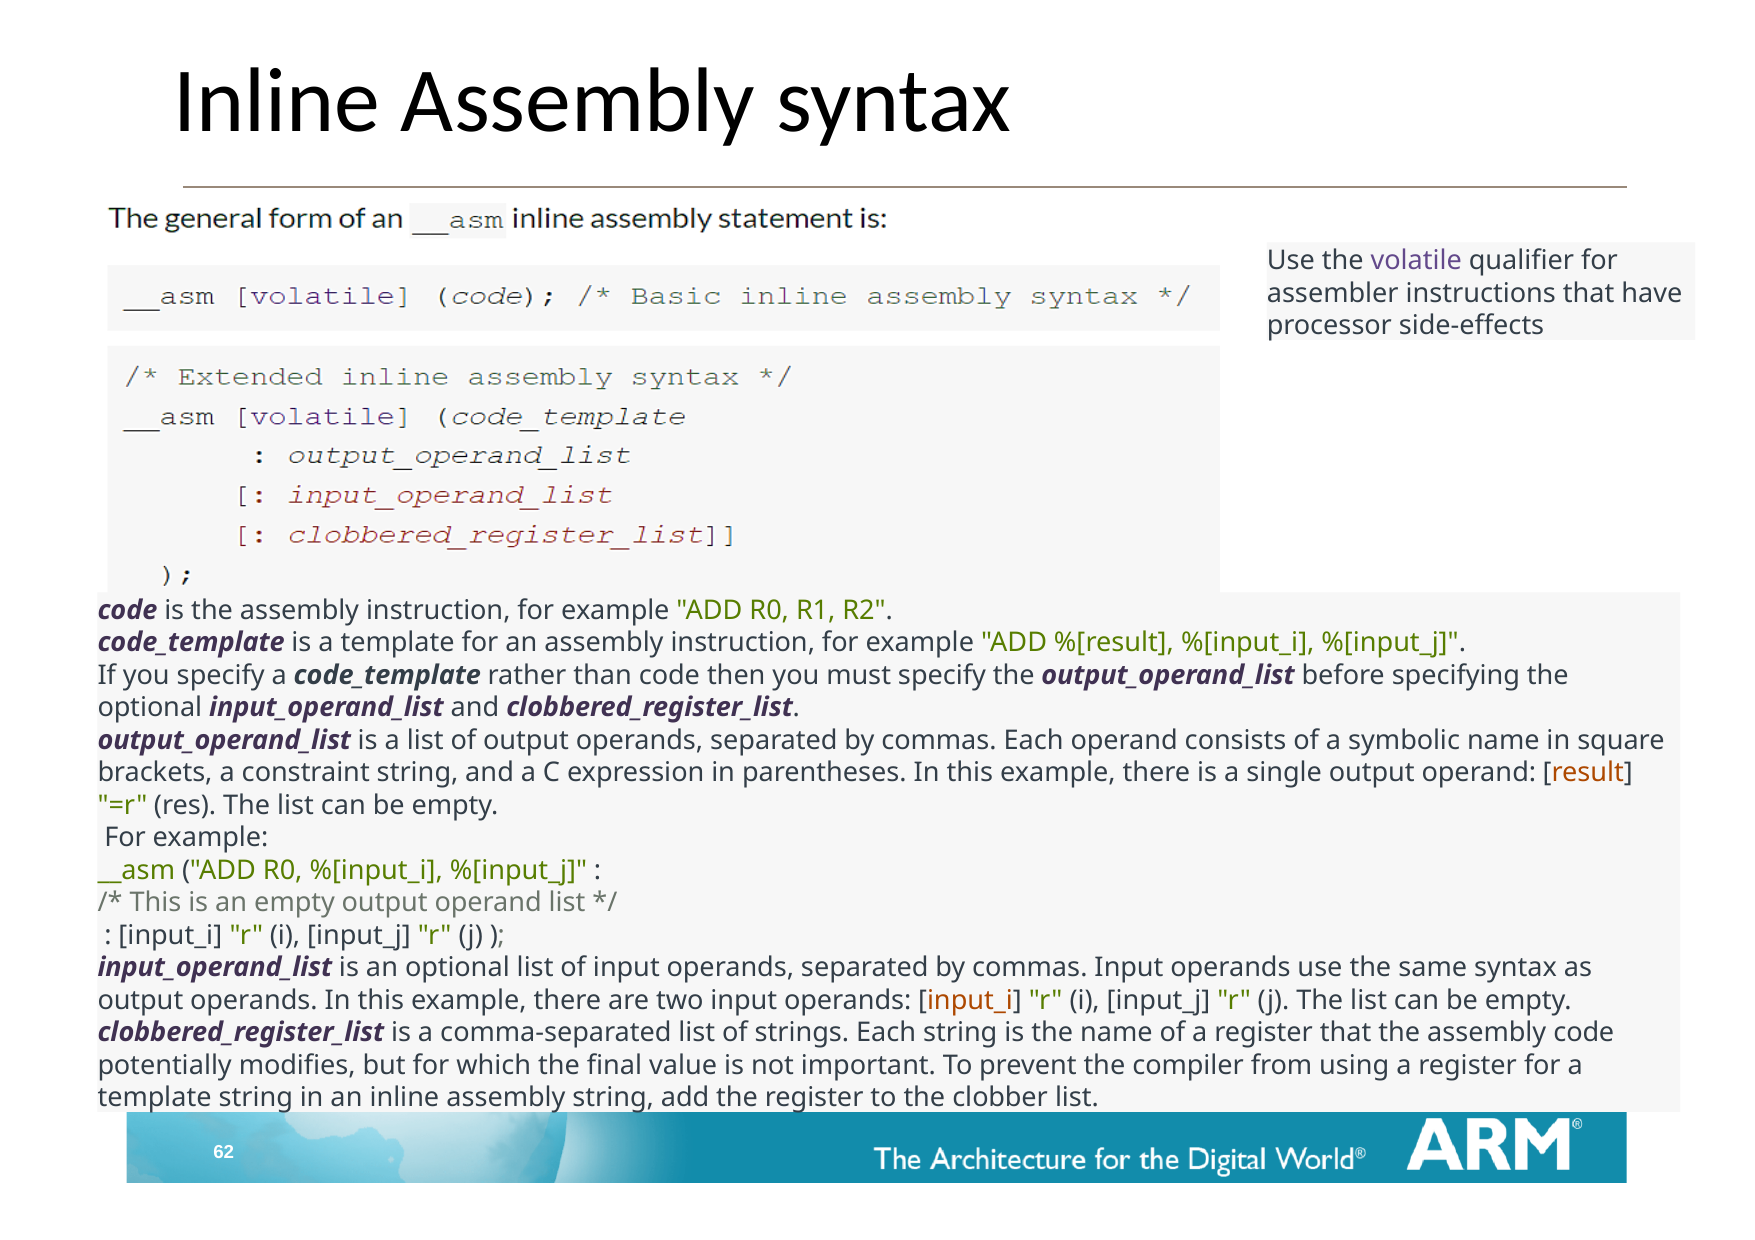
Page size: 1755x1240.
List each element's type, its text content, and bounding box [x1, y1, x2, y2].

slide_number 62 [198, 1139, 287, 1187]
picture [97, 188, 1220, 614]
text_box code is the assembly instruction, for example "ADD R0, R1, R2". code_template is a template for an assembly instruction, for example "ADD %[result], %[input_i], %[input_j]". If you specify a code_template rather than code then you must specify the output_operand_list before specifying the optional input_operand_list and clobbered_register_list. output_operand_list is a list of output operands, separated by commas. Each operand consists of a symbolic name in square brackets, a constraint string, and a C expression in parentheses. In this example, there is a single output operand: [result] "=r" (res). The list can be empty. For example: __asm ("ADD R0, %[input_i], %[input_j]" : /* This is an empty output operand list */ : [input_i] "r" (i), [input_j] "r" (j) ); input_operand_list is an optional list of input operands, separated by commas. Input operands use the same syntax as output operands. In this example, there are two input operands: [input_i] "r" (i), [input_j] "r" (j). The list can be empty. clobbered_register_list is a comma-separated list of strings. Each string is the name of a register that the assembly code potentially modifies, but for which the final value is not important. To prevent the compiler from using a register for a template string in an inline assembly string, add the register to the clobber list. [97, 592, 1681, 1112]
title Inline Assembly syntax [173, 52, 1581, 145]
text_box Use the volatile qualifier for assembler instructions that have processor side-effects [1266, 242, 1696, 340]
picture [126, 1112, 1627, 1183]
